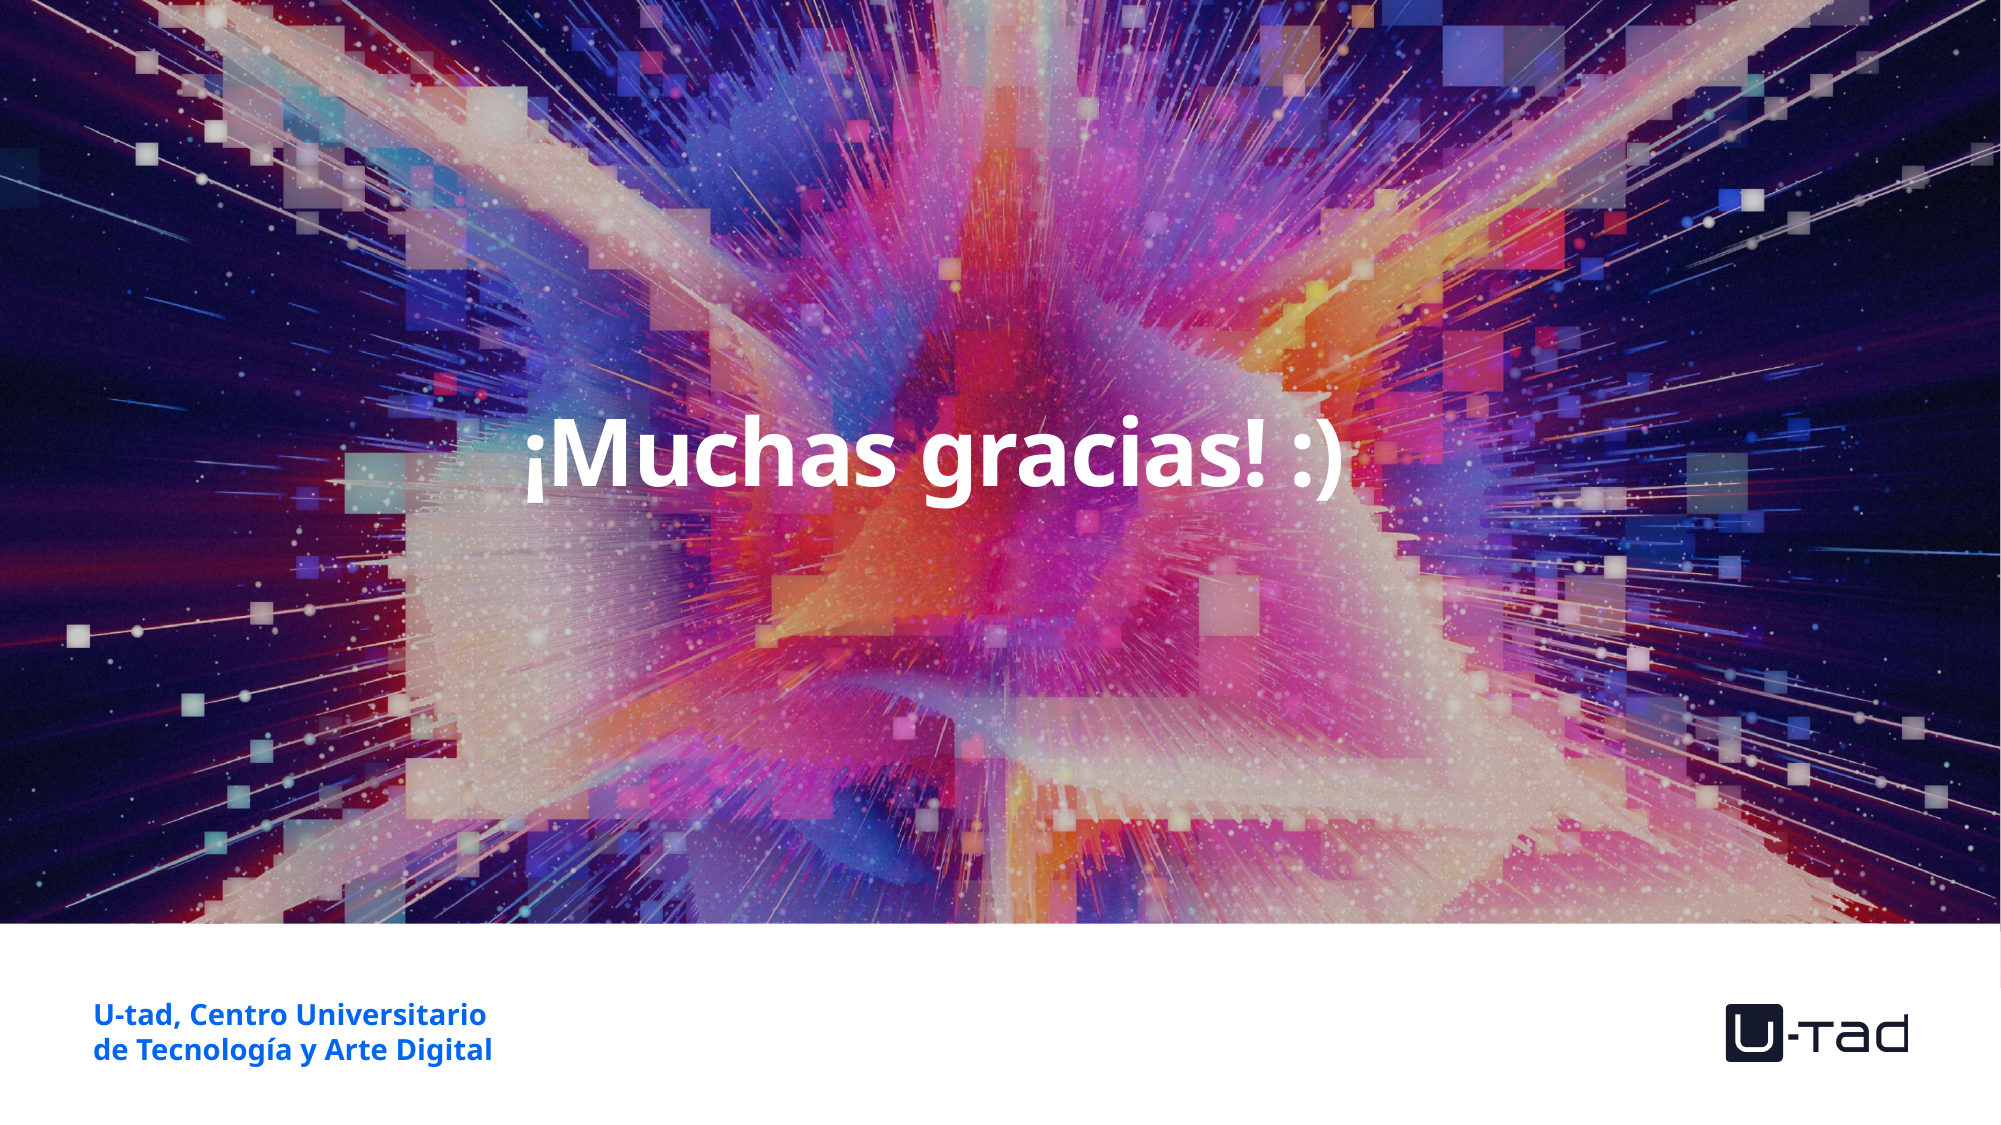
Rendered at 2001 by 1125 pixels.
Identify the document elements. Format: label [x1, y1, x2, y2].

picture [0, 0, 2001, 923]
